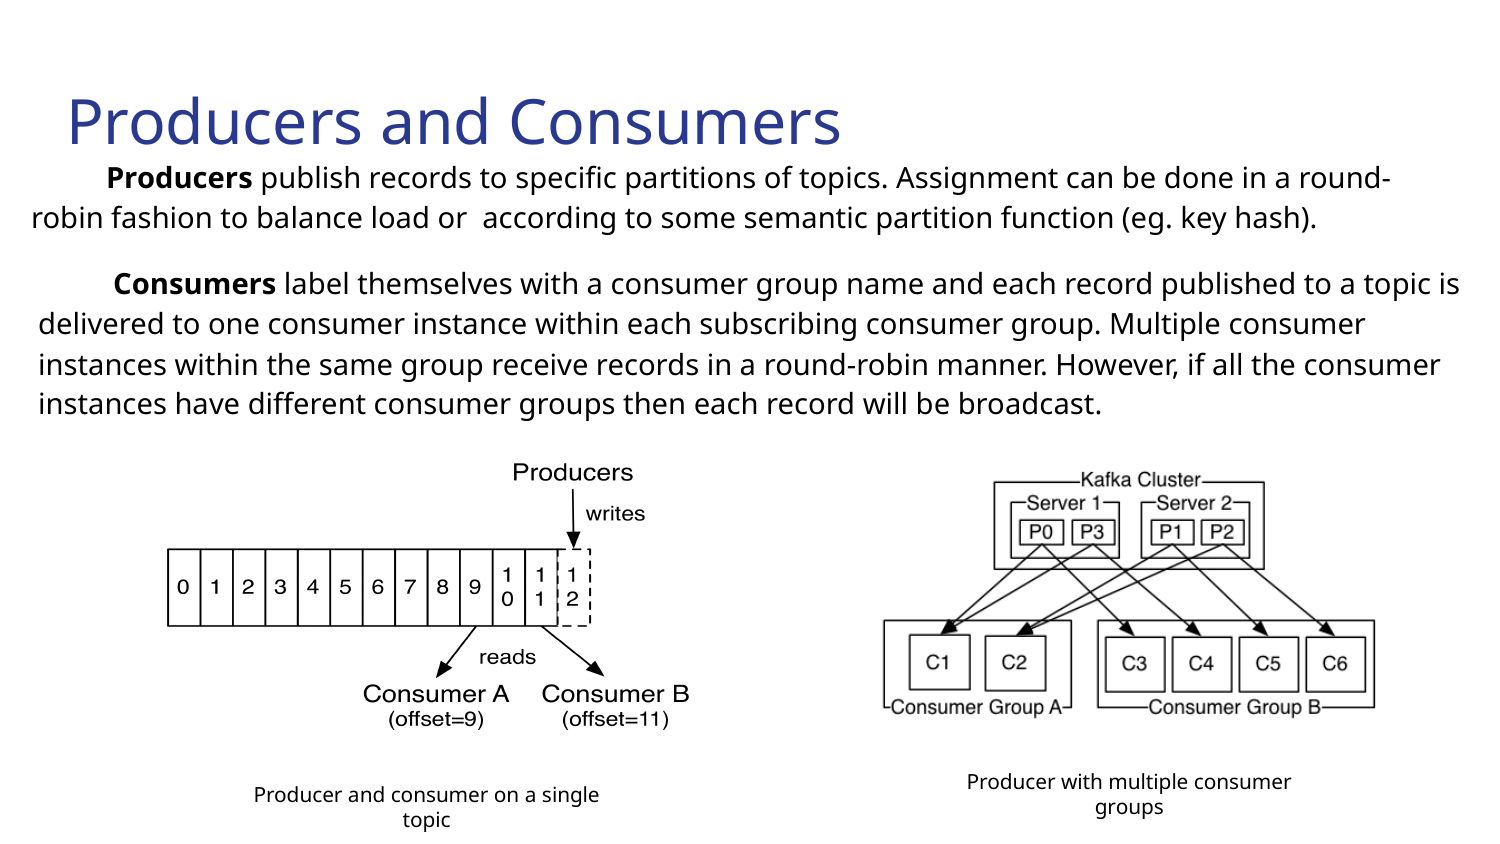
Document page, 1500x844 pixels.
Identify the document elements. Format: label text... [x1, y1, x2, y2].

picture [146, 441, 707, 746]
text_box Producer with multiple consumer groups [925, 760, 1333, 827]
text_box Consumers label themselves with a consumer group name and each record published to a topic is delivered to one consumer instance within each subscribing consumer group. Multiple consumer instances within the same group receive records in a round-robin manner. However, if all the consumer instances have different consumer groups then each record will be broadcast. [23, 245, 1488, 421]
picture [865, 453, 1394, 735]
text_box Producer and consumer on a single topic [223, 773, 631, 840]
text_box Producers publish records to specific partitions of topics. Assignment can be done in a round-robin fashion to balance load or according to some semantic partition function (eg. key hash). [16, 139, 1464, 228]
title Producers and Consumers [51, 67, 1449, 139]
